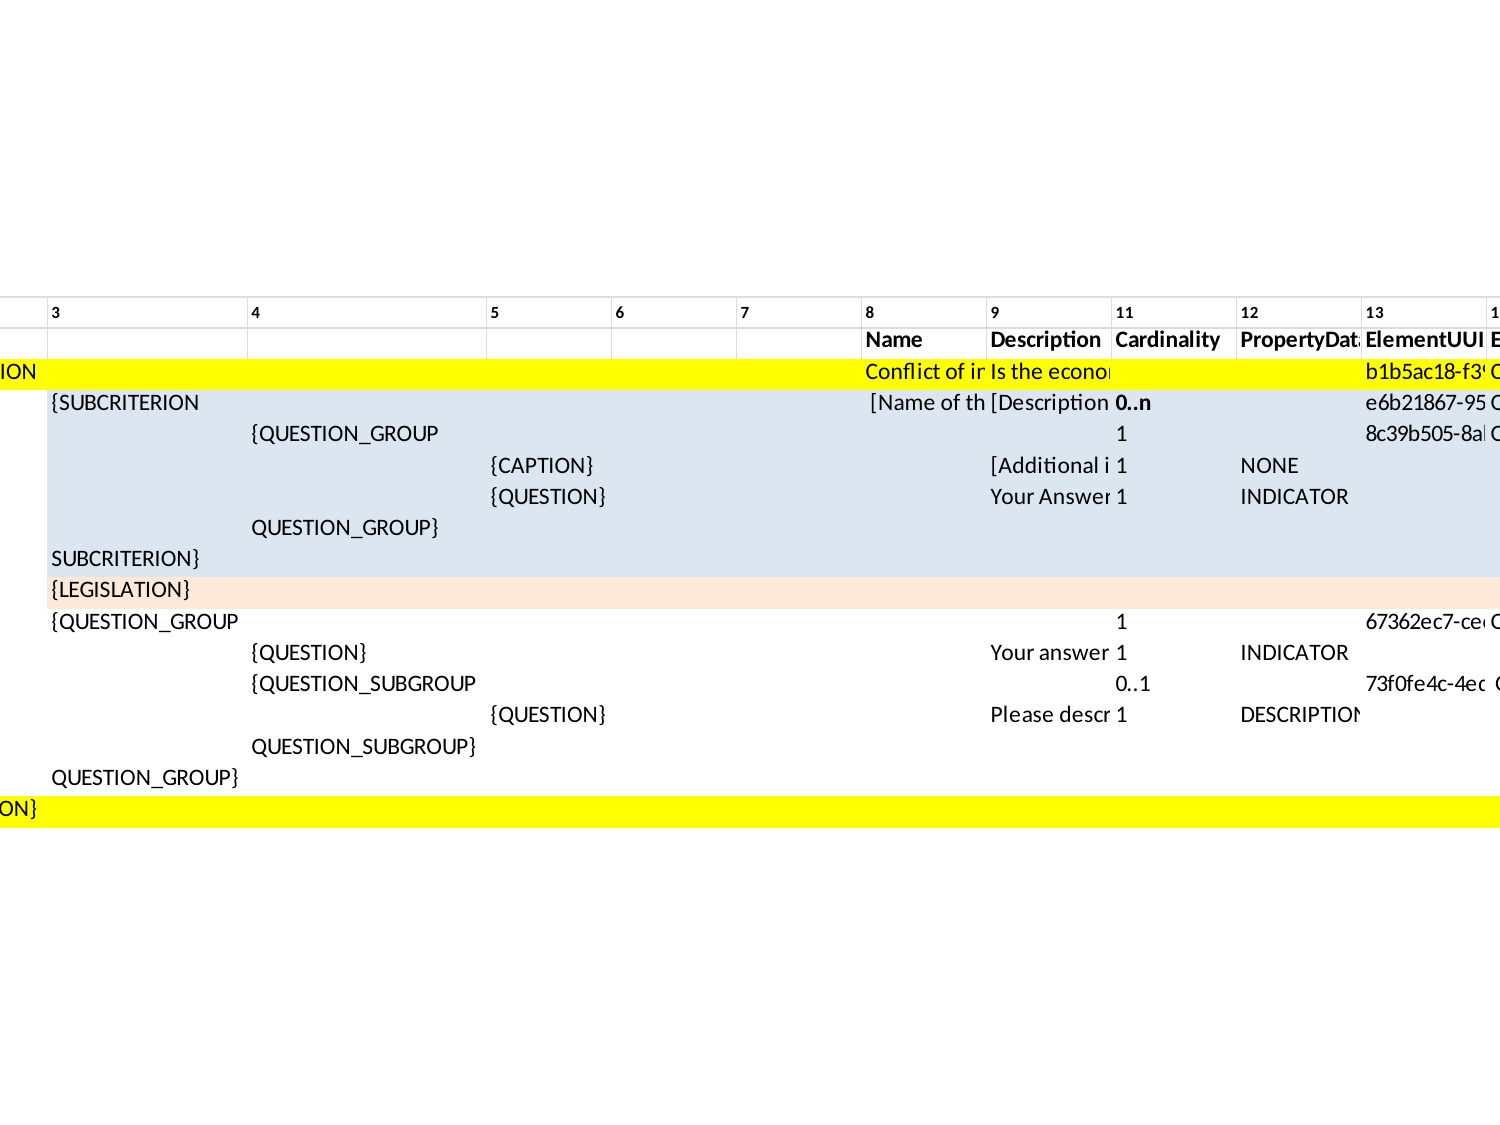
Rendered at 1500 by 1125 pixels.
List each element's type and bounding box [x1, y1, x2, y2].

picture [0, 295, 1500, 830]
